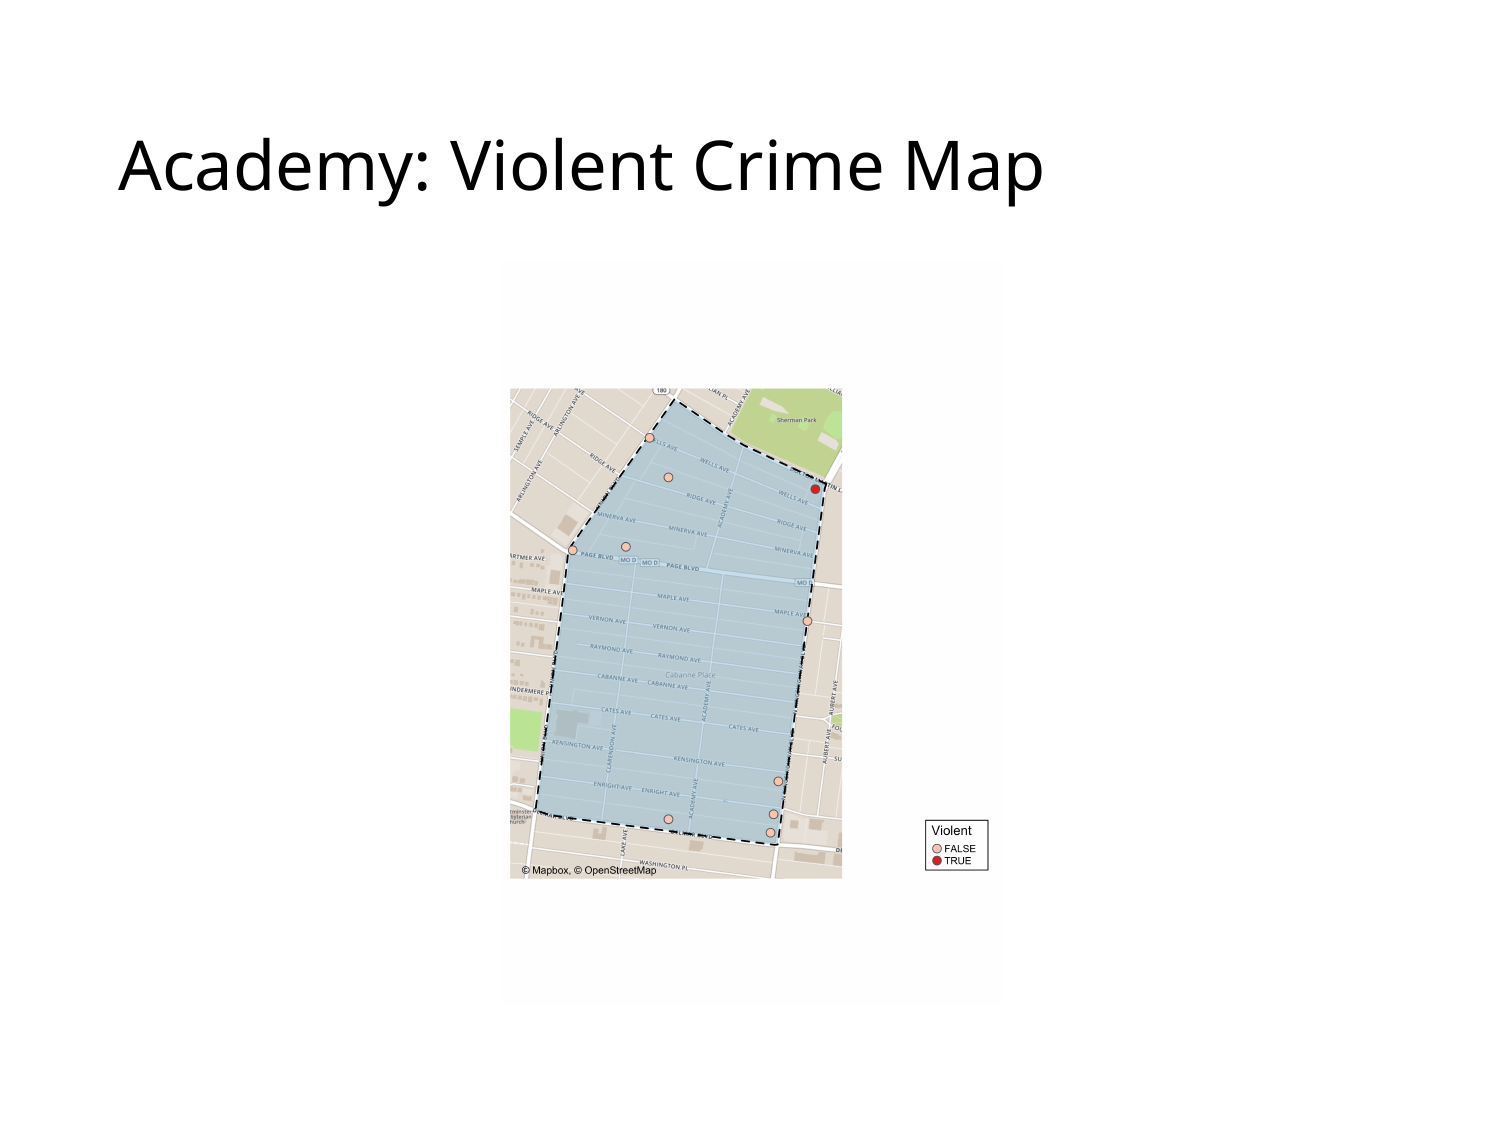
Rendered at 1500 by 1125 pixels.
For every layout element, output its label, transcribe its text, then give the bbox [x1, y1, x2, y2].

title Academy: Violent Crime Map [103, 59, 1397, 278]
picture [499, 262, 1003, 1005]
